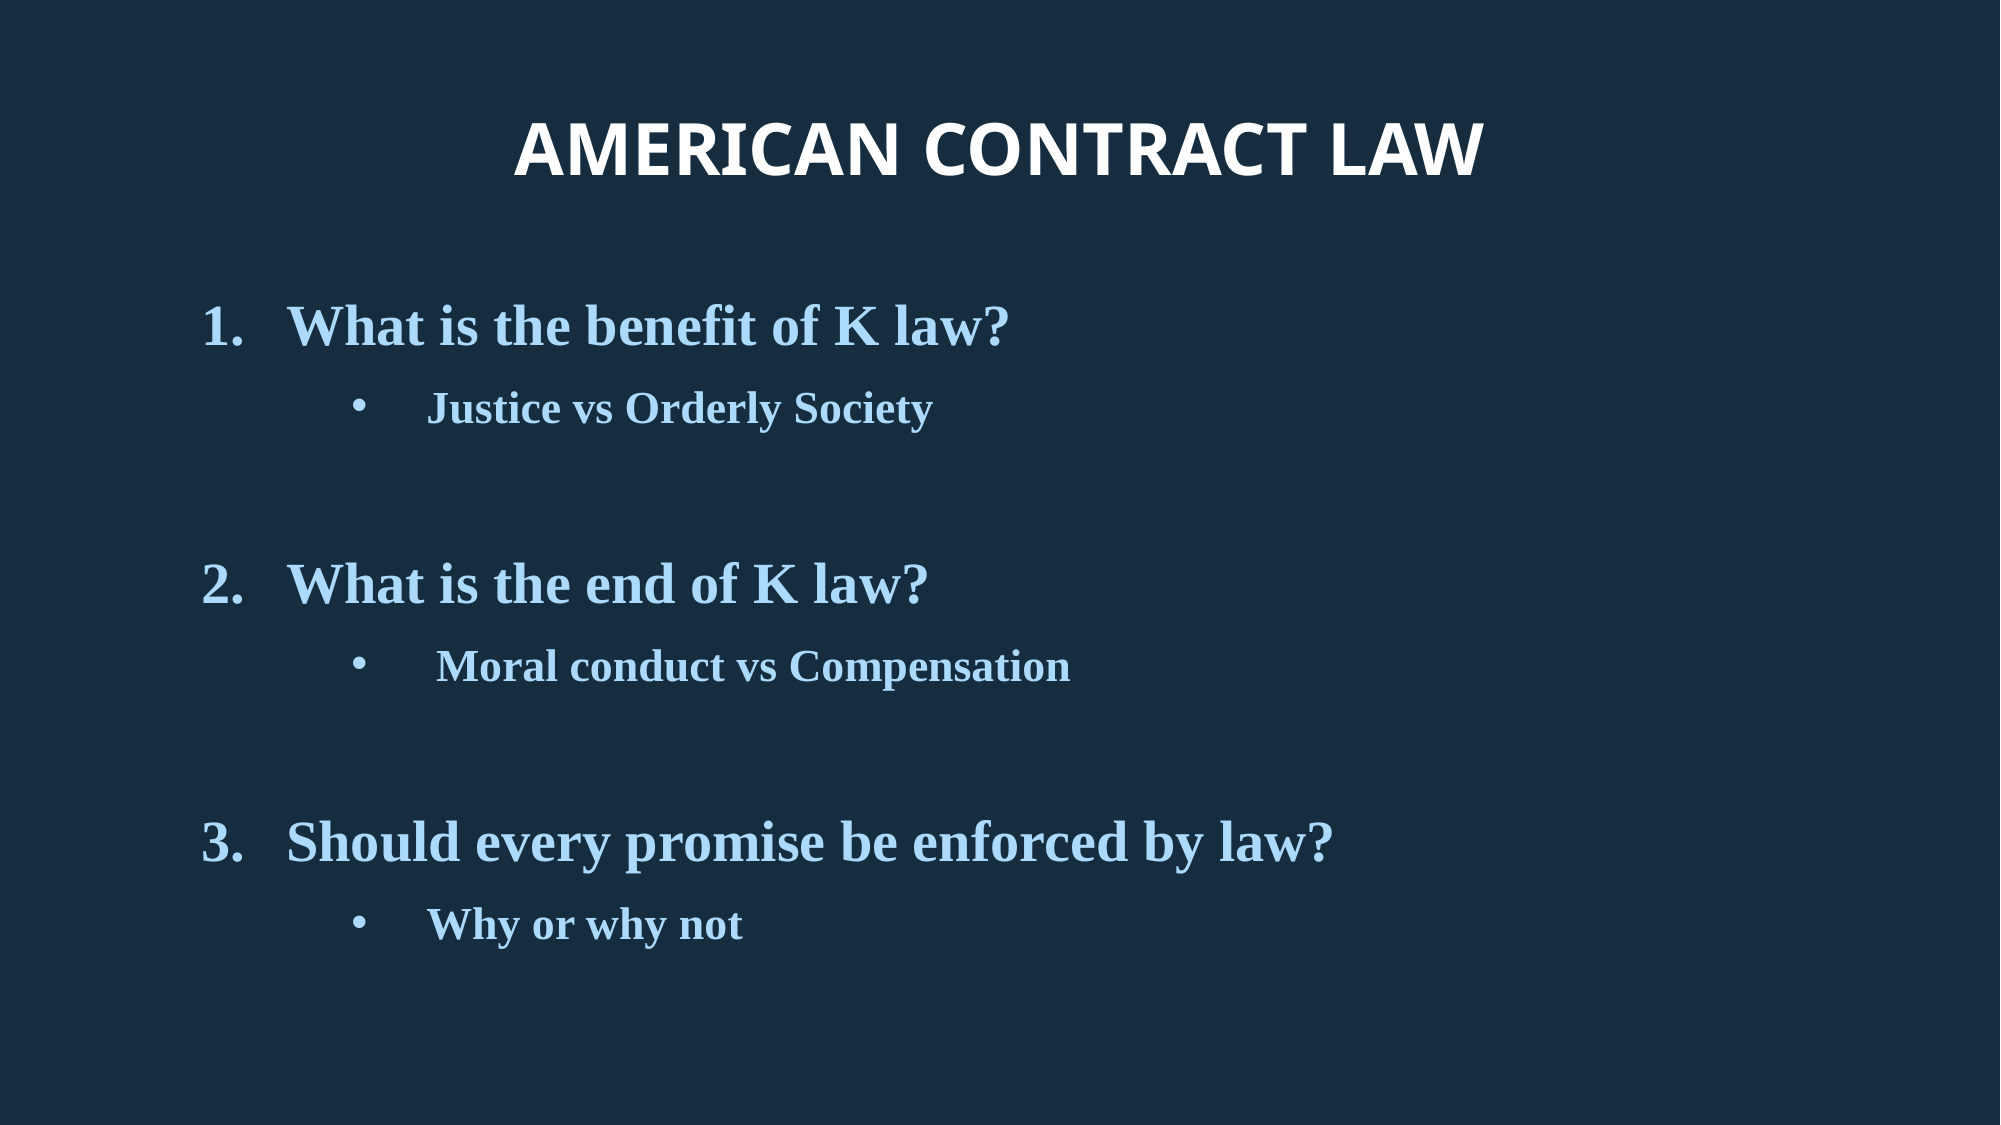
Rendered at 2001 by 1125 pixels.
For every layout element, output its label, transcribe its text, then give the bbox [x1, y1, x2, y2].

title American Contract Law [261, 89, 1739, 198]
subtitle What is the benefit of K law? Justice vs Orderly Society What is the end of K law? Moral conduct vs Compensation Should every promise be enforced by law? Why or why not [186, 274, 1795, 563]
